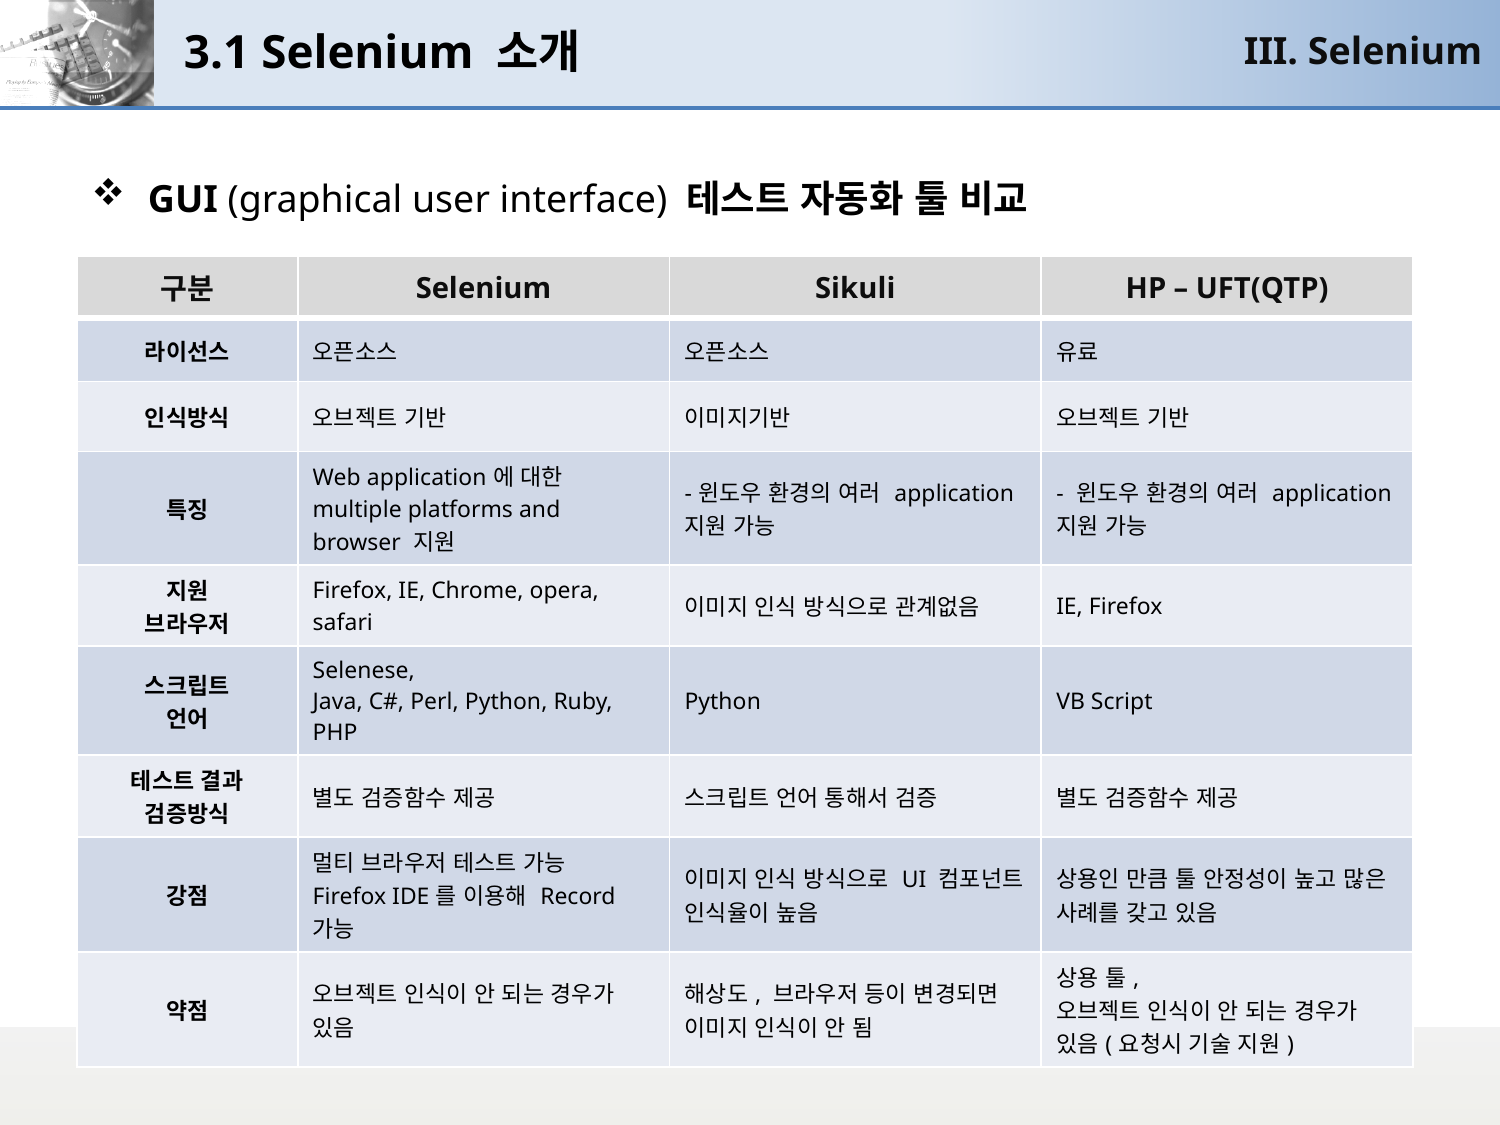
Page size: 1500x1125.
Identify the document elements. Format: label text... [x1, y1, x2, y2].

table_cell 오픈소스 [670, 321, 1040, 381]
table_cell 별도 검증함수 제공 [299, 756, 669, 836]
table_cell 스크립트 언어 통해서 검증 [670, 756, 1040, 836]
table_cell 라이선스 [78, 321, 297, 381]
table_cell -윈도우 환경의 여러 application 지원 가능 [670, 452, 1040, 564]
table_cell 스크립트 언어 [78, 647, 297, 754]
table_cell 멀티 브라우저 테스트 가능 Firefox IDE를 이용해 Record 가능 [299, 838, 669, 951]
table_cell 오브젝트 기반 [299, 382, 669, 451]
table_cell Firefox, IE, Chrome, opera, safari [299, 566, 669, 645]
table_cell Python [670, 647, 1040, 754]
table_cell 이미지 인식 방식으로 UI 컴포넌트 인식율이 높음 [670, 838, 1040, 951]
table_cell 상용인 만큼 툴 안정성이 높고 많은 사례를 갖고 있음 [1042, 838, 1412, 951]
table_cell 별도 검증함수 제공 [1042, 756, 1412, 836]
text_box III. Selenium [1021, 19, 1483, 78]
table_cell 오브젝트 인식이 안 되는 경우가 있음 [299, 953, 669, 1066]
title 3.1 Selenium 소개 [169, 7, 1056, 94]
table_cell 유료 [1042, 321, 1412, 381]
picture [0, 0, 154, 106]
table_cell 이미지 인식 방식으로 관계없음 [670, 566, 1040, 645]
table_cell 지원 브라우저 [78, 566, 297, 645]
table_cell 상용 툴, 오브젝트 인식이 안 되는 경우가 있음(요청시 기술 지원) [1042, 953, 1412, 1066]
list GUI (graphical user interface) 테스트 자동화 툴 비교 [76, 149, 1459, 504]
table_header HP – UFT(QTP) [1042, 257, 1412, 315]
table_cell - 윈도우 환경의 여러 application 지원 가능 [1042, 452, 1412, 564]
table_cell 테스트 결과 검증방식 [78, 756, 297, 836]
table_cell 특징 [78, 452, 297, 564]
table_header Selenium [299, 257, 669, 315]
table_cell IE, Firefox [1042, 566, 1412, 645]
table_header 구분 [78, 257, 297, 315]
table_cell 이미지기반 [670, 382, 1040, 451]
table_header Sikuli [670, 257, 1040, 315]
table_cell 오브젝트 기반 [1042, 382, 1412, 451]
table_cell 약점 [78, 953, 297, 1066]
table_cell 오픈소스 [299, 321, 669, 381]
table_cell 인식방식 [78, 382, 297, 451]
table_cell Selenese, Java, C#, Perl, Python, Ruby, PHP [299, 647, 669, 754]
table_cell 강점 [78, 838, 297, 951]
table_cell Web application에 대한 multiple platforms and browser 지원 [299, 452, 669, 564]
table_cell 해상도, 브라우저 등이 변경되면 이미지 인식이 안 됨 [670, 953, 1040, 1066]
table_cell VB Script [1042, 647, 1412, 754]
